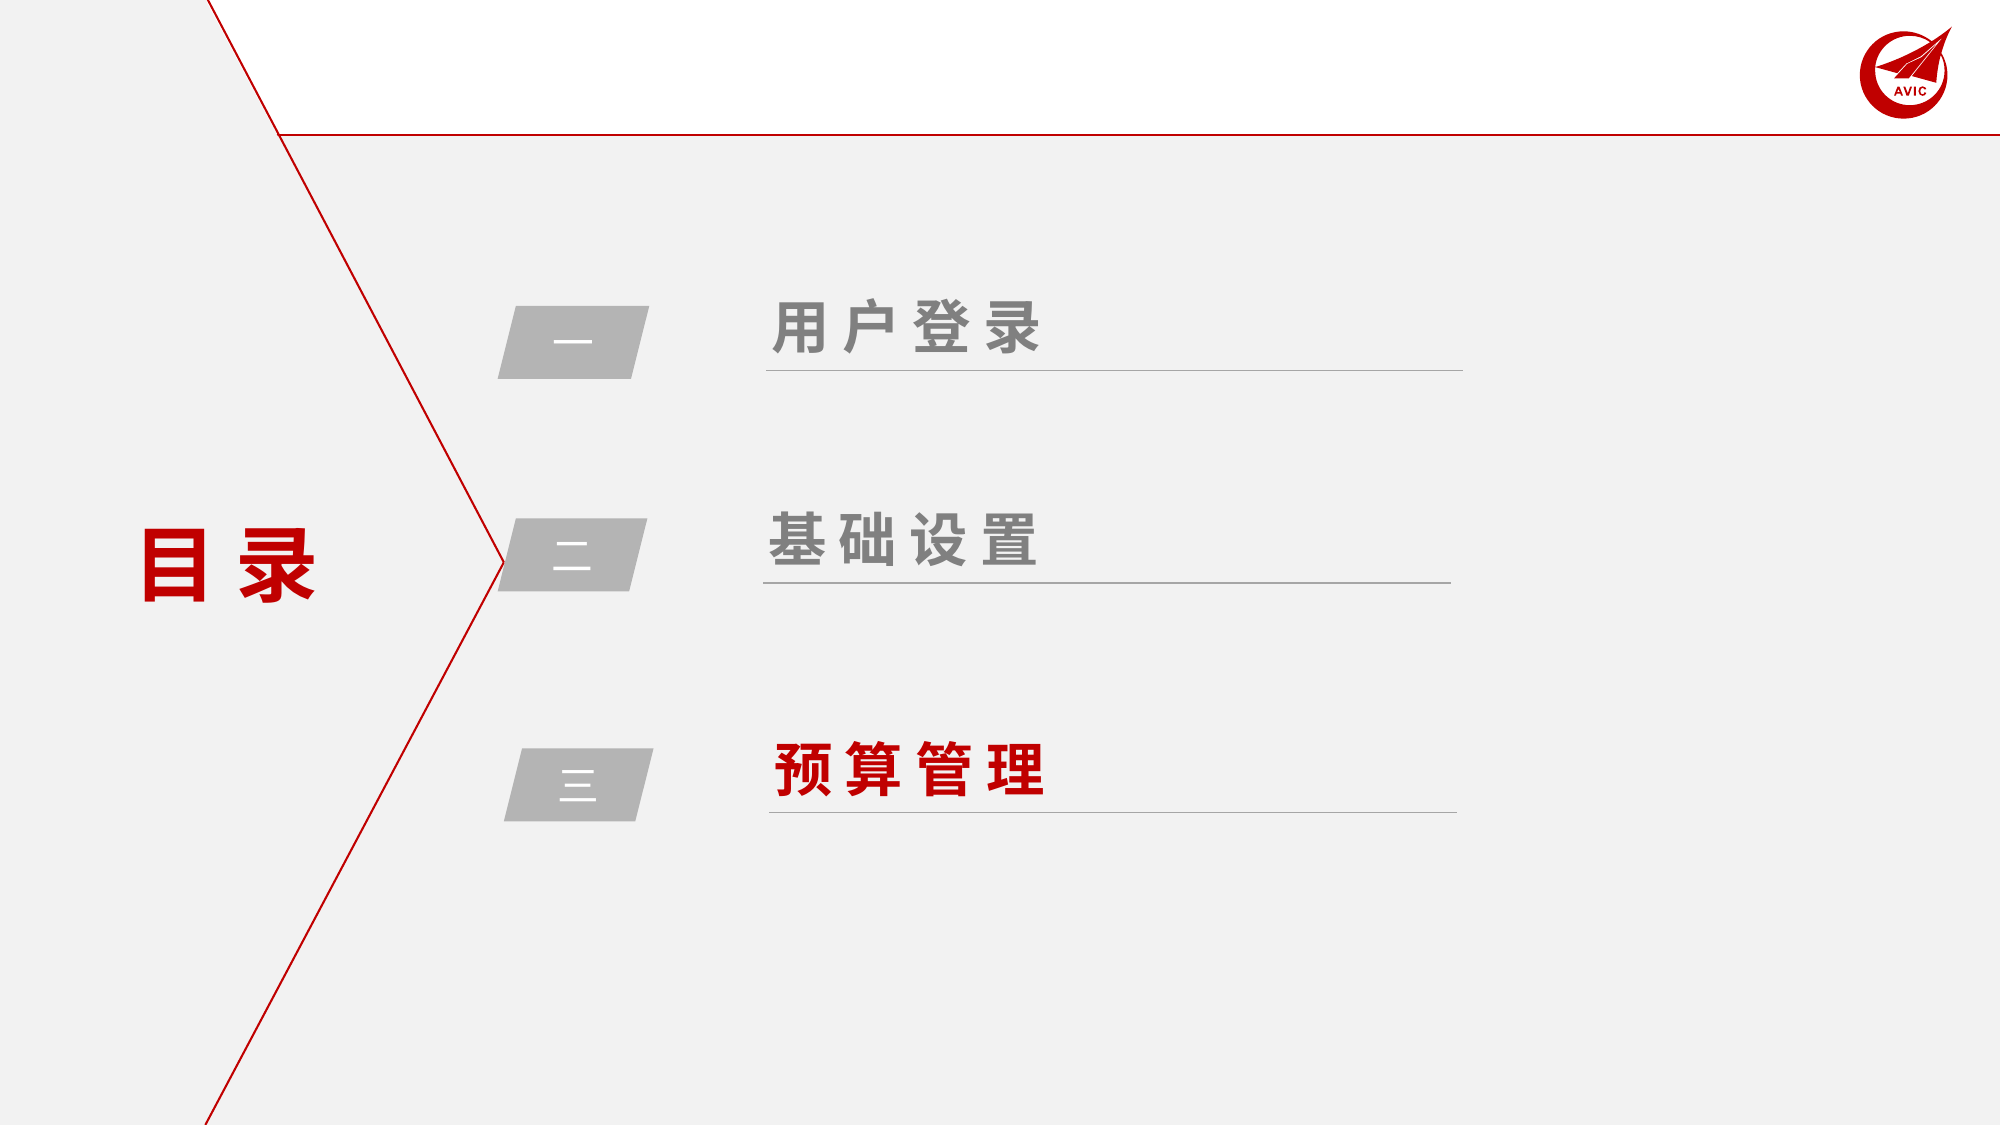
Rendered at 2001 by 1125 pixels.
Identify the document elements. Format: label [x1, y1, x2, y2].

text_box [0, 0, 206, 1125]
text_box [206, 0, 504, 562]
text_box [205, 562, 504, 1125]
text_box [497, 290, 2000, 379]
text_box [497, 503, 1751, 592]
text_box [503, 733, 1757, 822]
